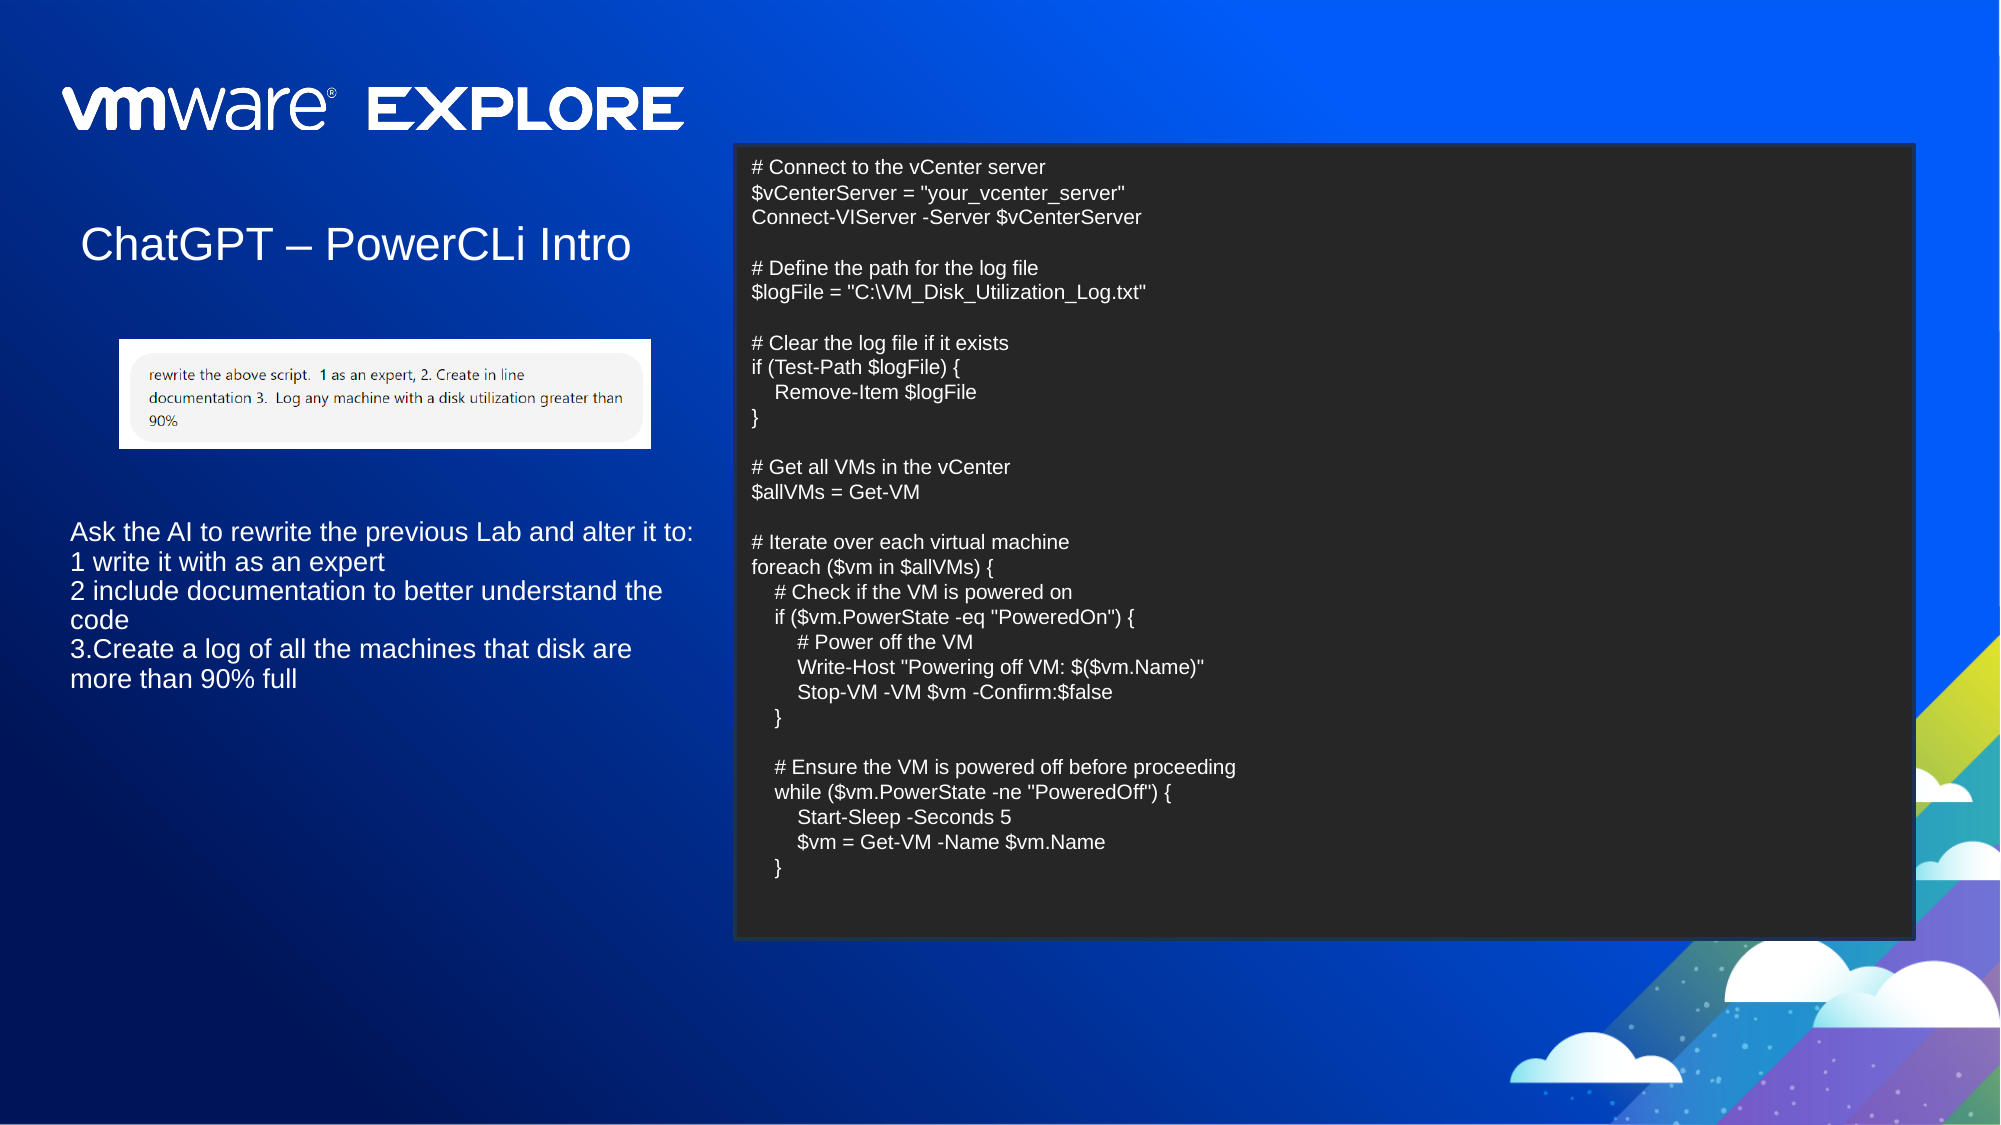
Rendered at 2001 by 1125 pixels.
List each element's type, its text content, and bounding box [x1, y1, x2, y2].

text_box # Connect to the vCenter server $vCenterServer = "your_vcenter_server" Connect-VIServer -Server $vCenterServer # Define the path for the log file $logFile = "C:\VM_Disk_Utilization_Log.txt" # Clear the log file if it exists if (Test-Path $logFile) { Remove-Item $logFile } # Get all VMs in the vCenter $allVMs = Get-VM # Iterate over each virtual machine foreach ($vm in $allVMs) { # Check if the VM is powered on if ($vm.PowerState -eq "PoweredOn") { # Power off the VM Write-Host "Powering off VM: $($vm.Name)" Stop-VM -VM $vm -Confirm:$false } # Ensure the VM is powered off before proceeding while ($vm.PowerState -ne "PoweredOff") { Start-Sleep -Seconds 5 $vm = Get-VM -Name $vm.Name } [736, 146, 1975, 911]
list Ask the AI to rewrite the previous Lab and alter it to: 1 write it with as an expert 2 include documentation to better understand the code 3.Create a log of all the machines that disk are more than 90% full [55, 510, 715, 755]
text_box [733, 143, 1916, 941]
title ChatGPT – PowerCLi Intro [65, 181, 733, 279]
picture [0, 0, 2001, 1125]
